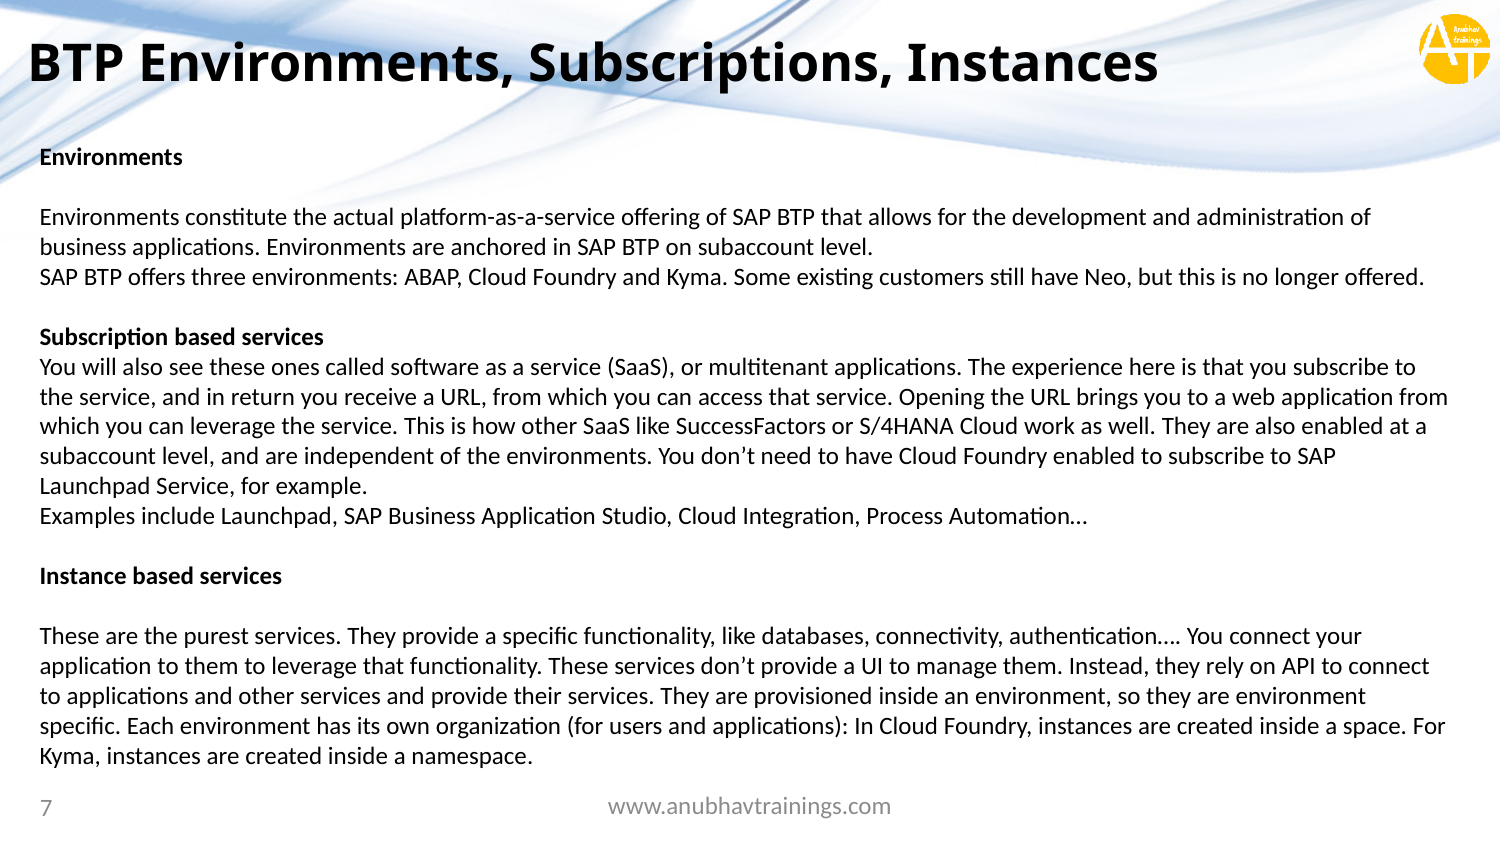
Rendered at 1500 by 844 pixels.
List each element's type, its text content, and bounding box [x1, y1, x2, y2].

slide_number 7 [24, 784, 100, 830]
footer www.anubhavtrainings.com [512, 782, 988, 827]
text_box Environments Environments constitute the actual platform-as-a-service offering of SAP BTP that allows for the development and administration of business applications. Environments are anchored in SAP BTP on subaccount level. SAP BTP offers three environments: ABAP, Cloud Foundry and Kyma. Some existing customers still have Neo, but this is no longer offered. Subscription based services You will also see these ones called software as a service (SaaS), or multitenant applications. The experience here is that you subscribe to the service, and in return you receive a URL, from which you can access that service. Opening the URL brings you to a web application from which you can leverage the service. This is how other SaaS like SuccessFactors or S/4HANA Cloud work as well. They are also enabled at a subaccount level, and are independent of the environments. You don’t need to have Cloud Foundry enabled to subscribe to SAP Launchpad Service, for example. Examples include Launchpad, SAP Business Application Studio, Cloud Integration, Process Automation… Instance based services These are the purest services. They provide a specific functionality, like databases, connectivity, authentication…. You connect your application to them to leverage that functionality. These services don’t provide a UI to manage them. Instead, they rely on API to connect to applications and other services and provide their services. They are provisioned inside an environment, so they are environment specific. Each environment has its own organization (for users and applications): In Cloud Foundry, instances are created inside a space. For Kyma, instances are created inside a namespace. [24, 133, 1469, 777]
title BTP Environments, Subscriptions, Instances [12, 21, 1363, 110]
picture [0, 0, 1500, 844]
